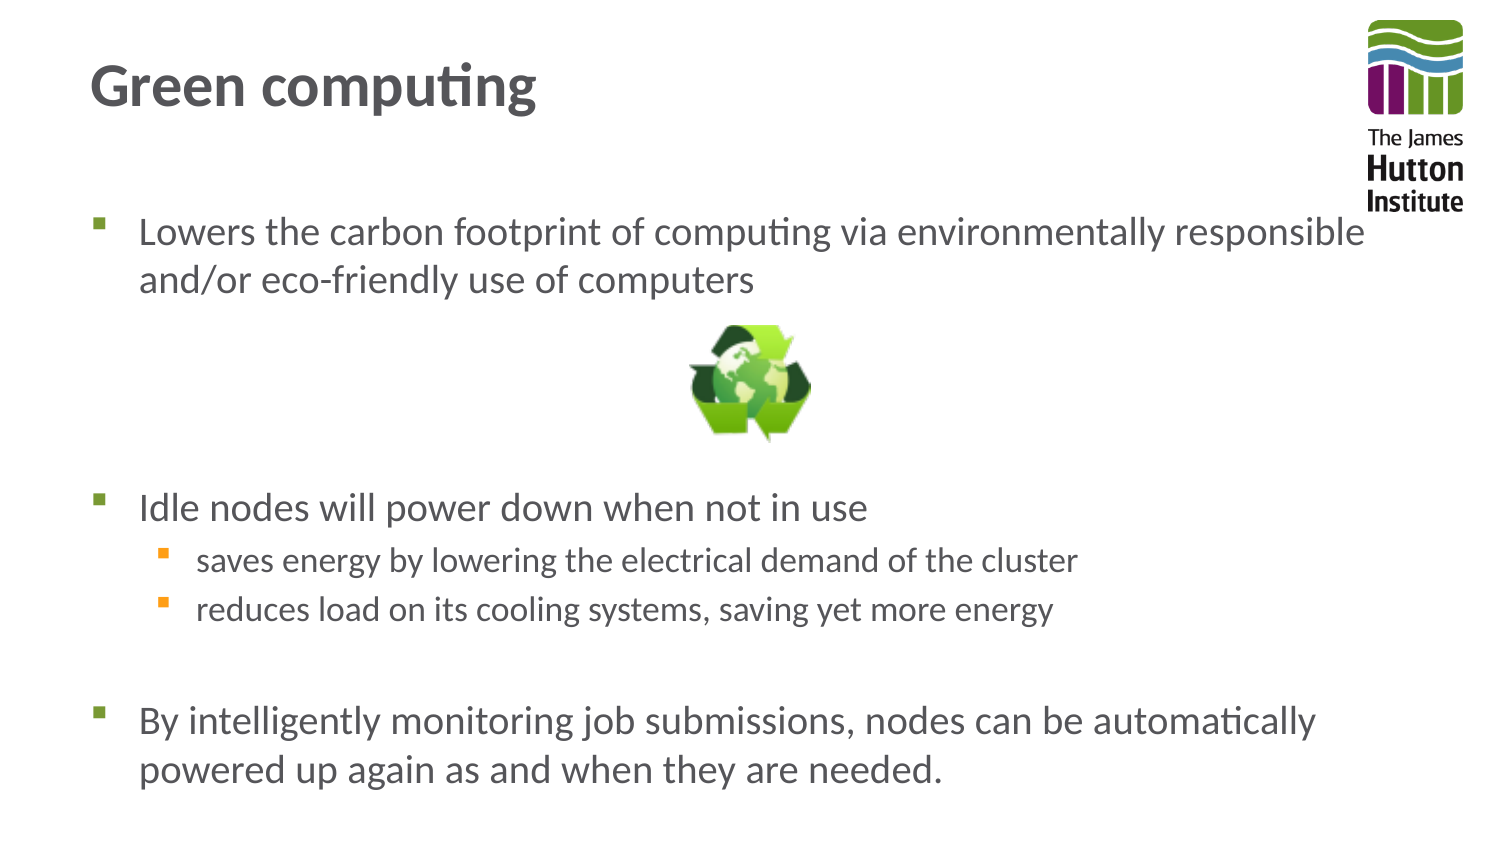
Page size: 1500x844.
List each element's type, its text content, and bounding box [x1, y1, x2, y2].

list Lowers the carbon footprint of computing via environmentally responsible and/or eco-friendly use of computers Idle nodes will power down when not in use saves energy by lowering the electrical demand of the cluster reduces load on its cooling systems, saving yet more energy By intelligently monitoring job submissions, nodes can be automatically powered up again as and when they are needed. [75, 196, 1425, 808]
picture [689, 325, 811, 443]
picture [1368, 20, 1463, 212]
title Green computing [75, 36, 1284, 127]
